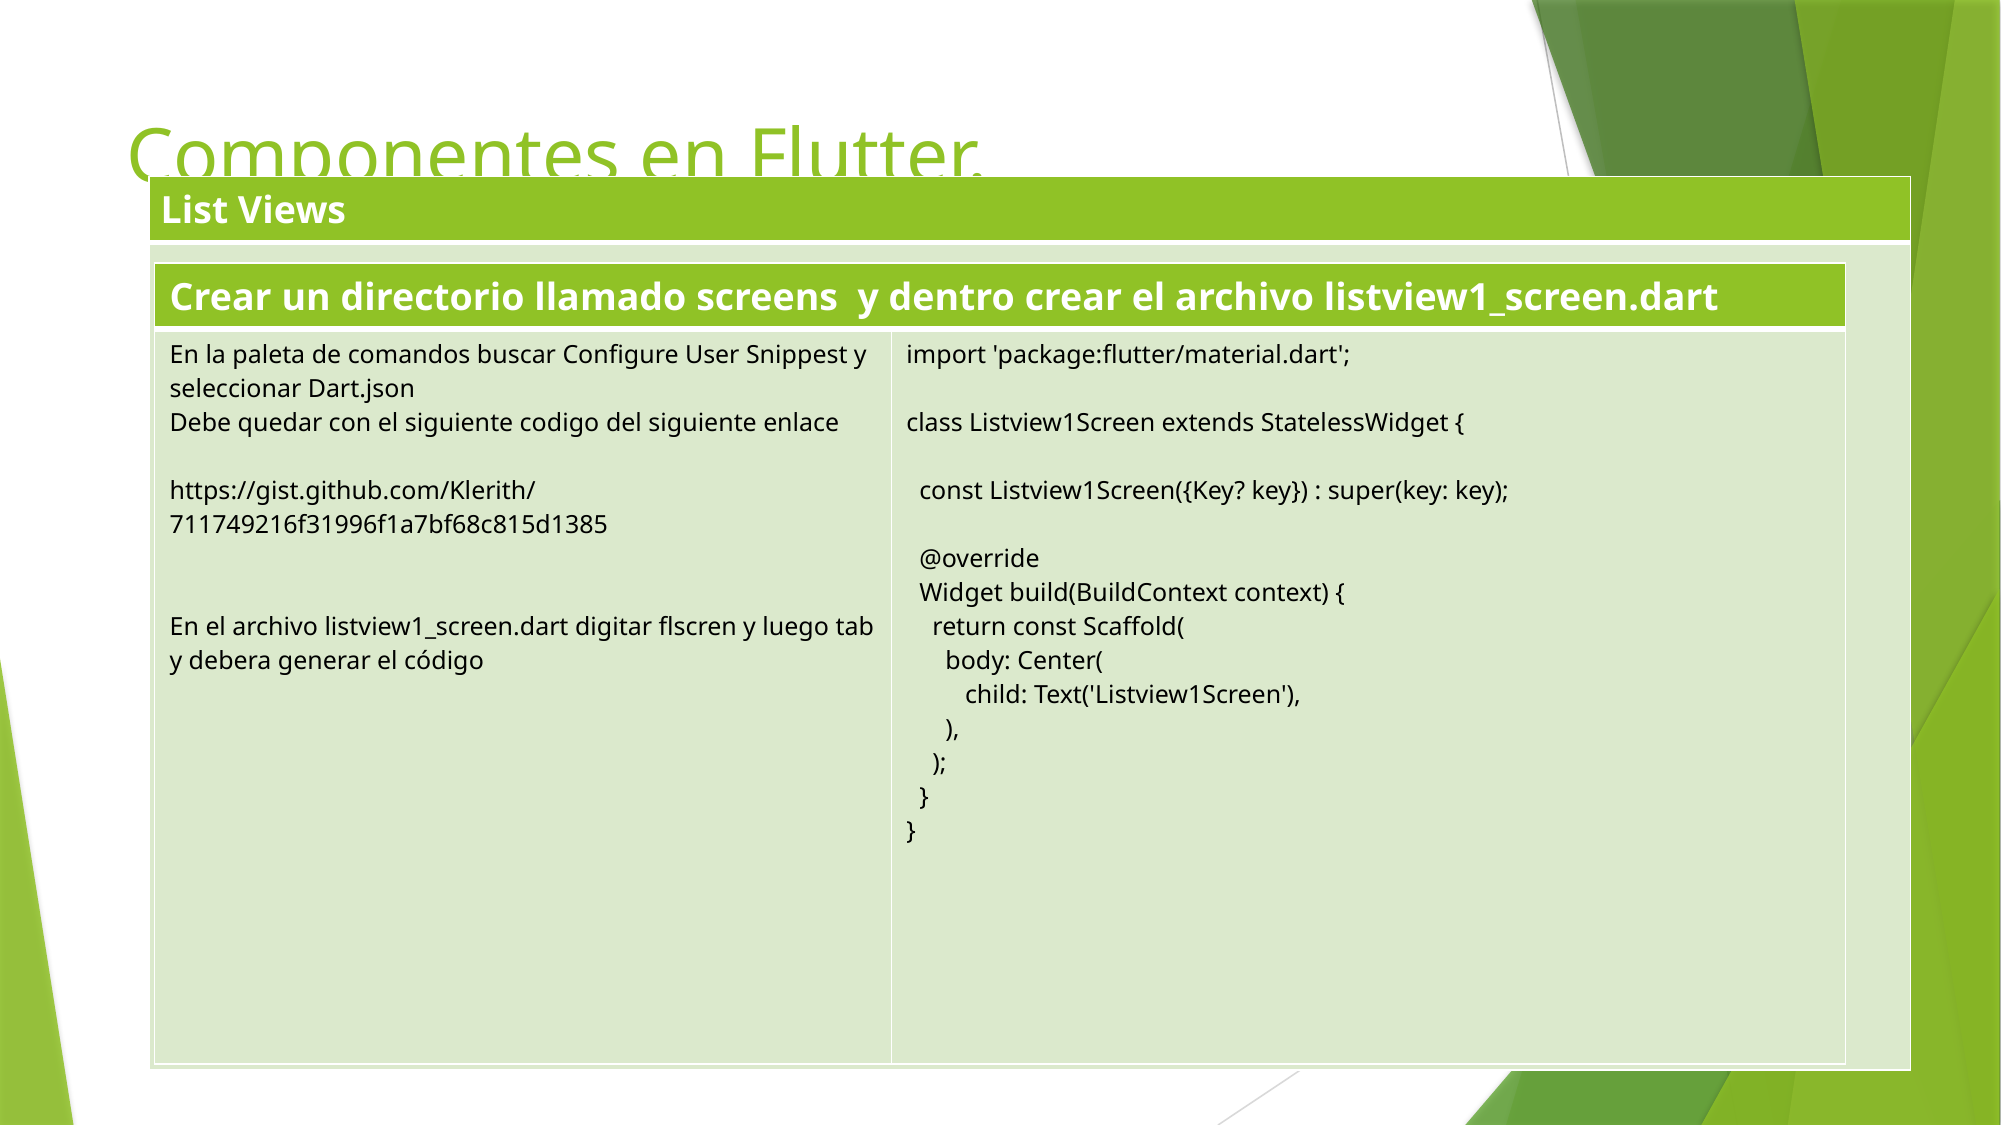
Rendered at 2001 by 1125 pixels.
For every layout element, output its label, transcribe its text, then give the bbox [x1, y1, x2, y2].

table_cell import 'package:flutter/material.dart'; class Listview1Screen extends StatelessWidget { const Listview1Screen({Key? key}) : super(key: key); @override Widget build(BuildContext context) { return const Scaffold( body: Center( child: Text('Listview1Screen'), ), ); } } [892, 332, 1845, 1063]
table_cell [150, 245, 1910, 1069]
title Componentes en Flutter. [111, 99, 1522, 317]
table_header List Views [150, 177, 1910, 240]
table_cell En la paleta de comandos buscar Configure User Snippest y seleccionar Dart.json Debe quedar con el siguiente codigo del siguiente enlace https://gist.github.com/Klerith/711749216f31996f1a7bf68c815d1385 En el archivo listview1_screen.dart digitar flscren y luego tab y debera generar el código [155, 332, 891, 1063]
text_box [1846, 515, 1931, 576]
table_header Crear un directorio llamado screens y dentro crear el archivo listview1_screen.dart [155, 264, 1845, 326]
